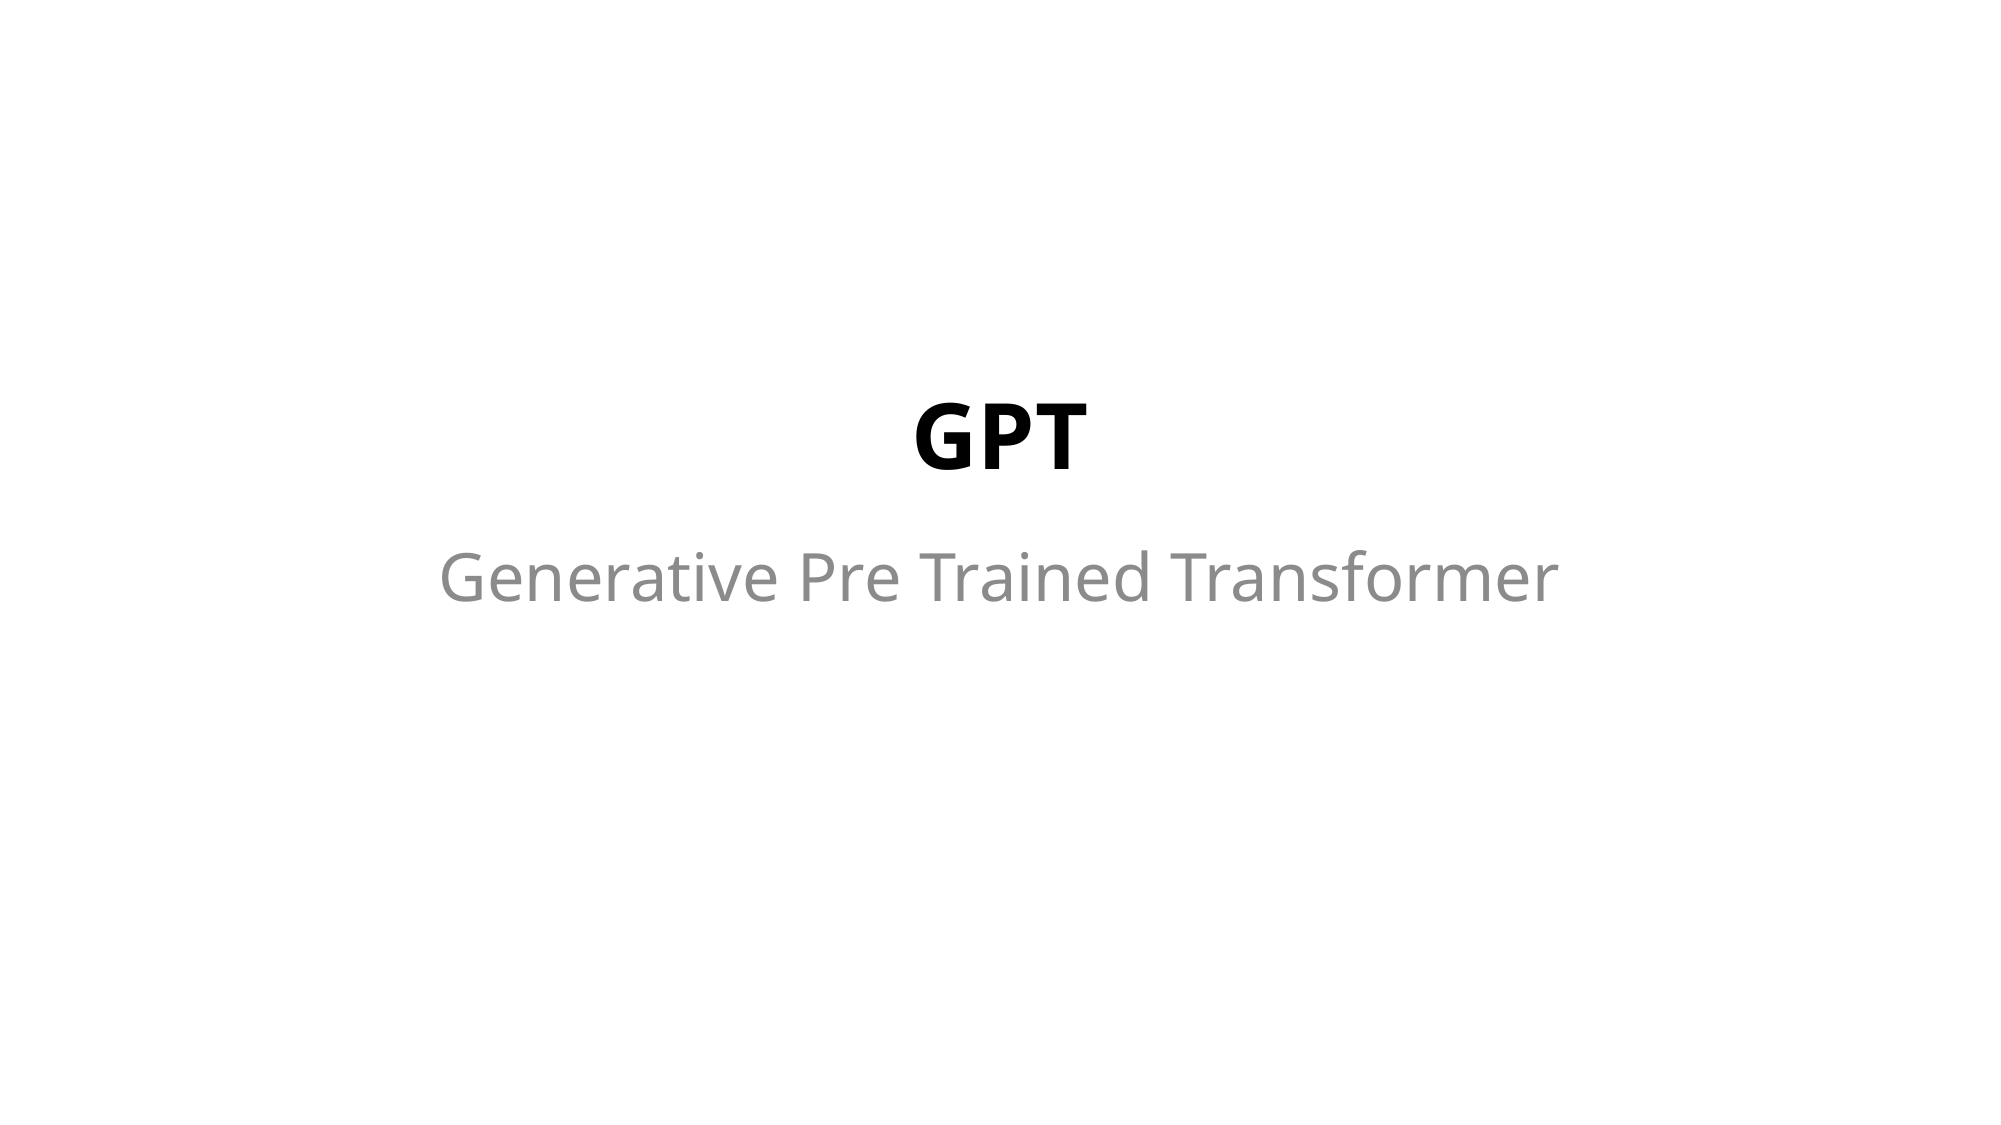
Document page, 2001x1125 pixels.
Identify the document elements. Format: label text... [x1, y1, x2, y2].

title GPT [324, 339, 1675, 527]
subtitle Generative Pre Trained Transformer [324, 527, 1675, 1112]
